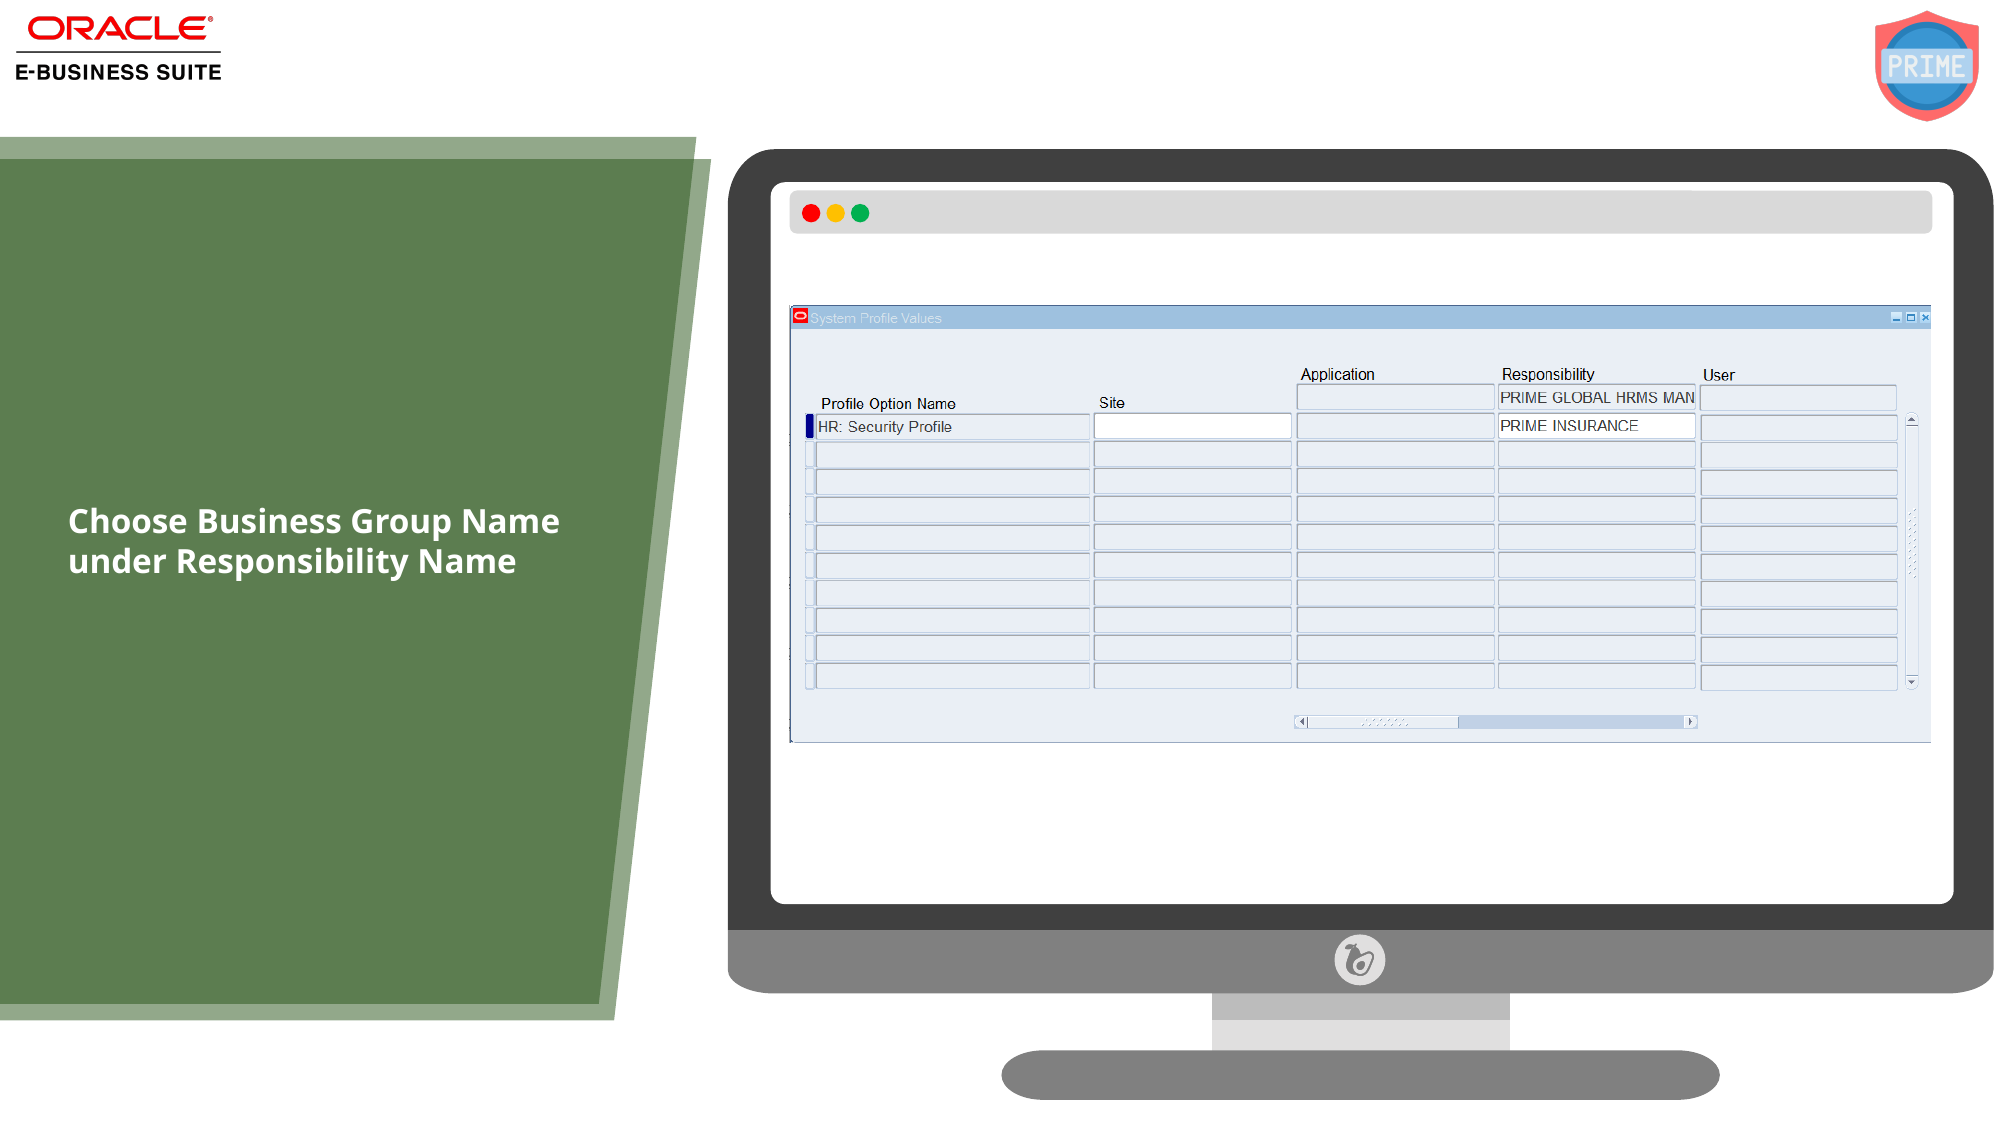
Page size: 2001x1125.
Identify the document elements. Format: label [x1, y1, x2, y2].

picture [1868, 7, 1986, 125]
text_box [0, 136, 712, 1021]
text_box [727, 148, 1995, 1101]
picture [788, 305, 1931, 743]
picture [16, 15, 222, 81]
